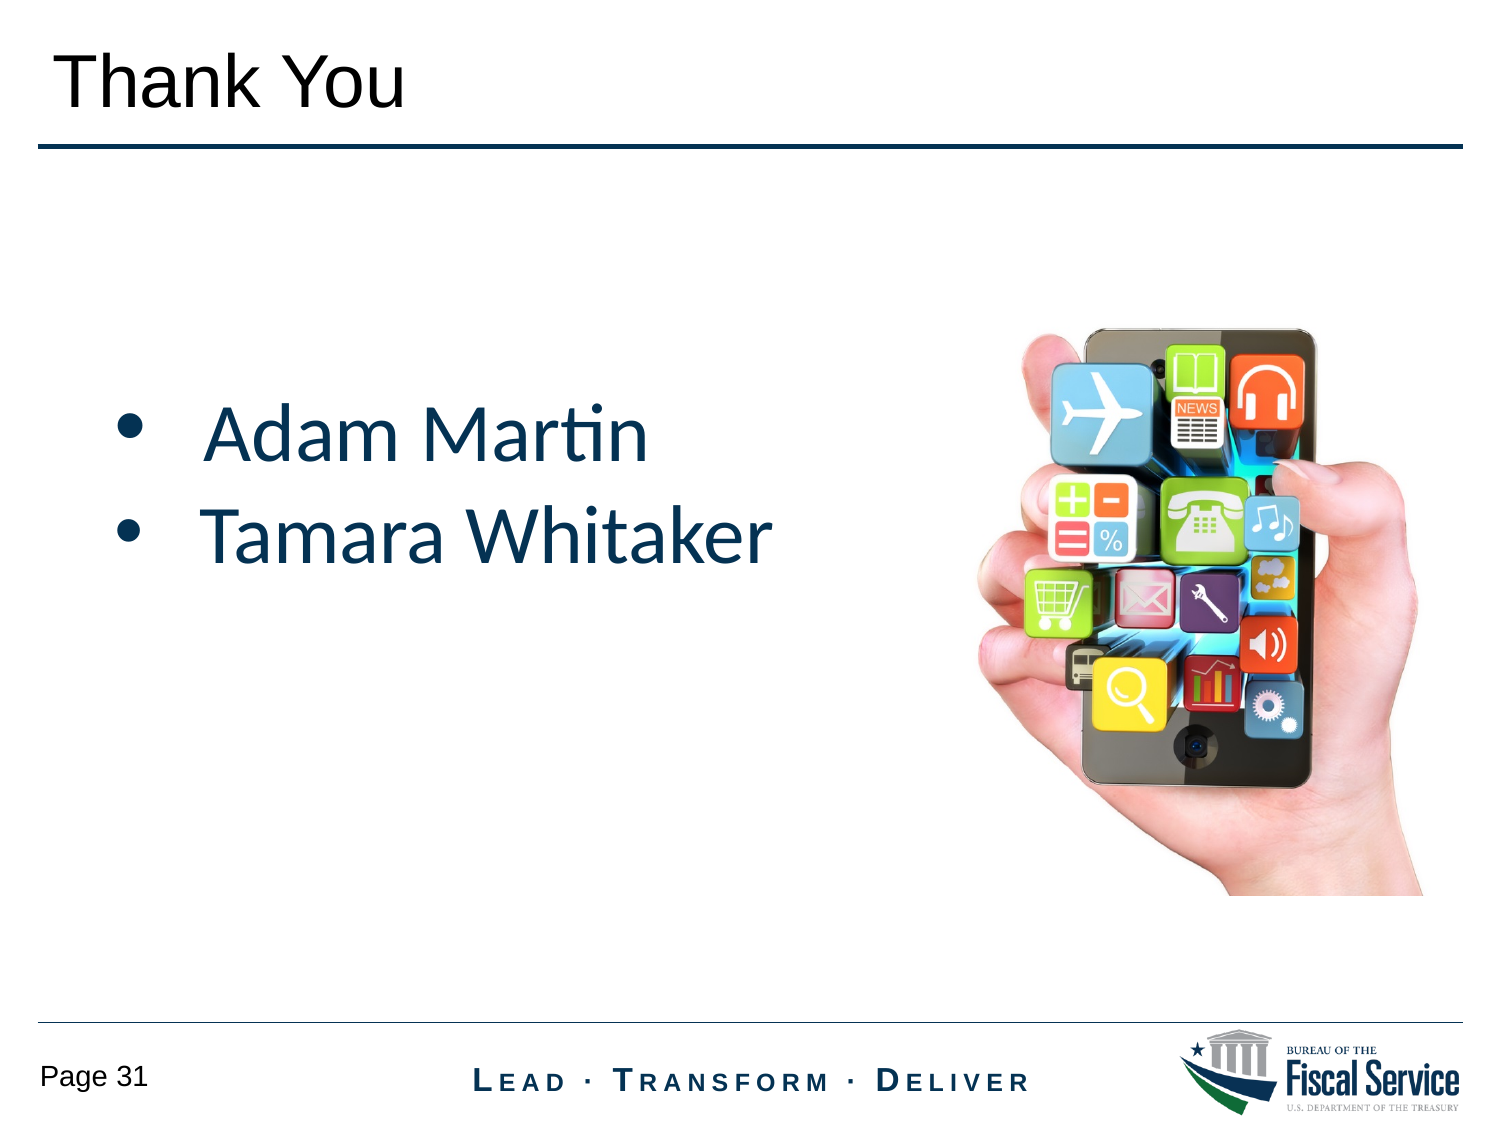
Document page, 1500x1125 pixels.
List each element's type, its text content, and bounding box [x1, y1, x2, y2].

text_box Adam Martin Tamara Whitaker [99, 362, 857, 588]
list Thank You [37, 24, 1463, 138]
picture [1175, 1026, 1463, 1118]
picture [862, 283, 1476, 897]
